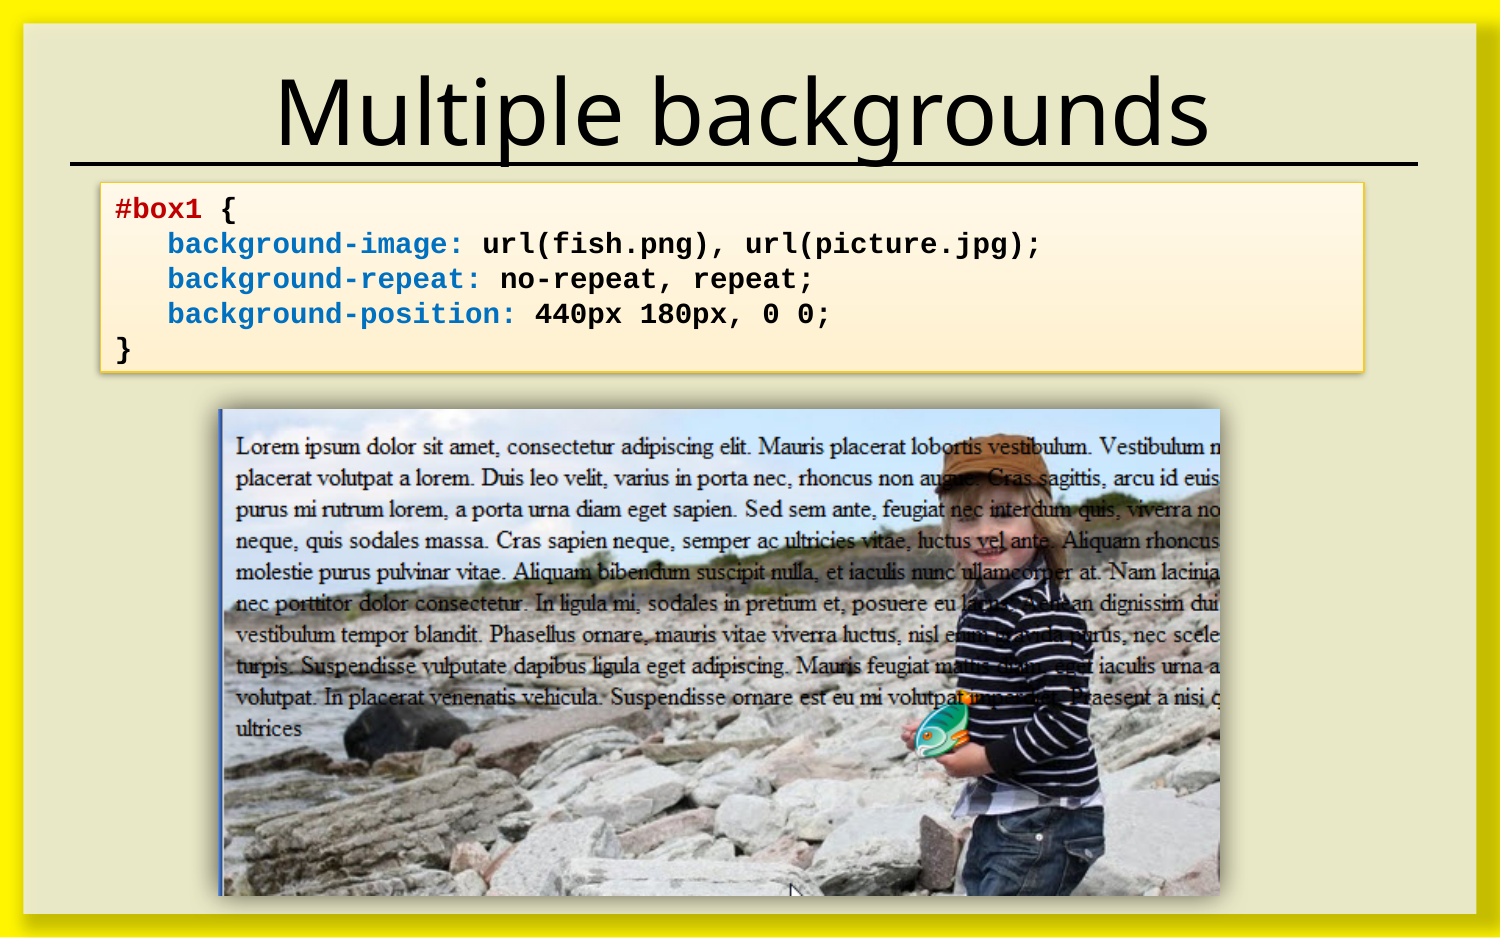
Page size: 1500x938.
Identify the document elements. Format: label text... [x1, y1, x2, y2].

text_box #box1 { background-image: url(fish.png), url(picture.jpg); background-repeat: no-repeat, repeat; background-position: 440px 180px, 0 0; } [100, 182, 1365, 373]
picture [218, 409, 1221, 896]
title Multiple backgrounds [105, 46, 1381, 174]
